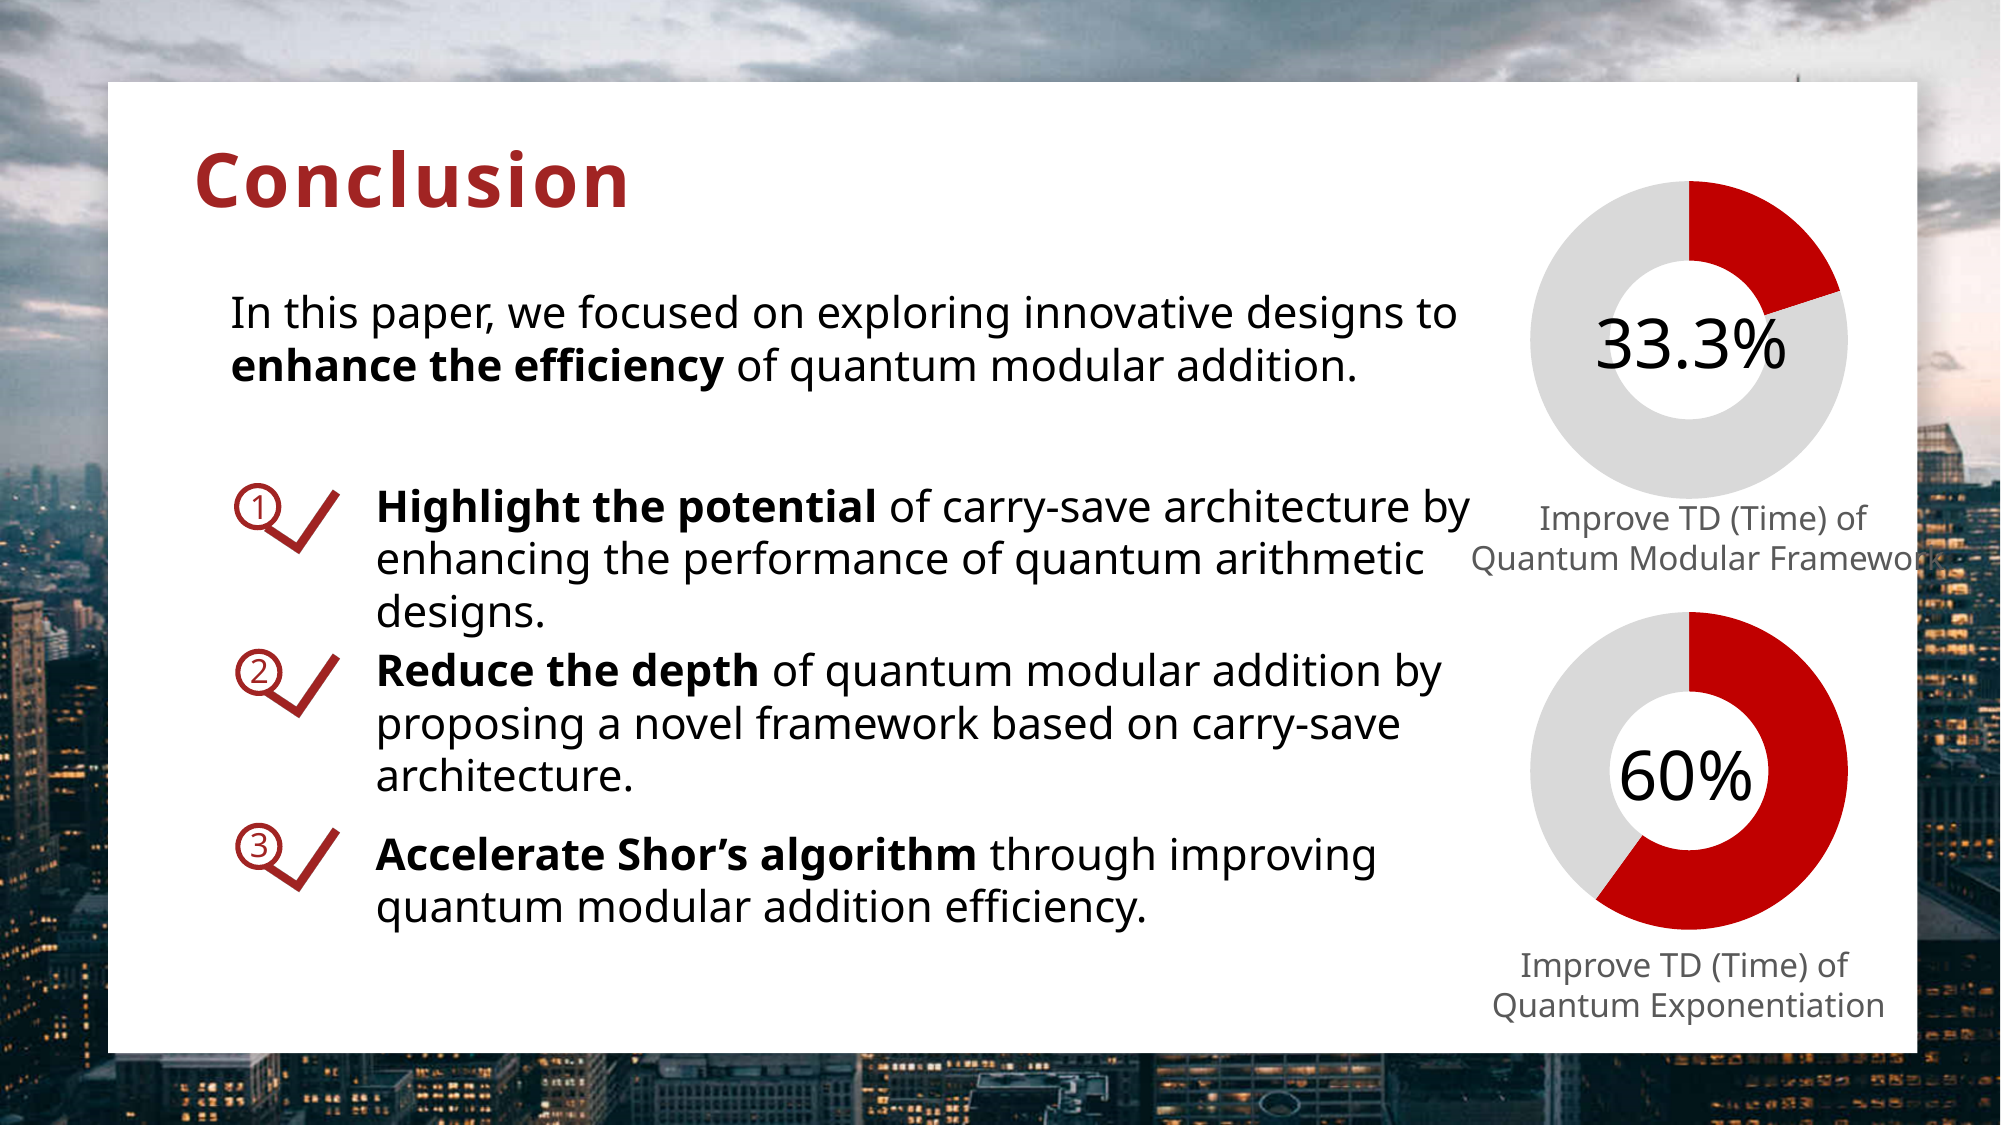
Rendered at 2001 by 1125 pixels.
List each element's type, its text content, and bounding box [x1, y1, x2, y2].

picture [0, 0, 2001, 1125]
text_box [235, 635, 1488, 757]
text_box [235, 816, 1573, 941]
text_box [234, 471, 1530, 593]
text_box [1486, 605, 1892, 1033]
text_box In this paper, we focused on exploring innovative designs to enhance the efficiency of quantum modular addition. [215, 277, 1440, 398]
text_box Conclusion [176, 124, 649, 230]
text_box [107, 81, 1918, 1054]
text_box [1440, 174, 1976, 586]
